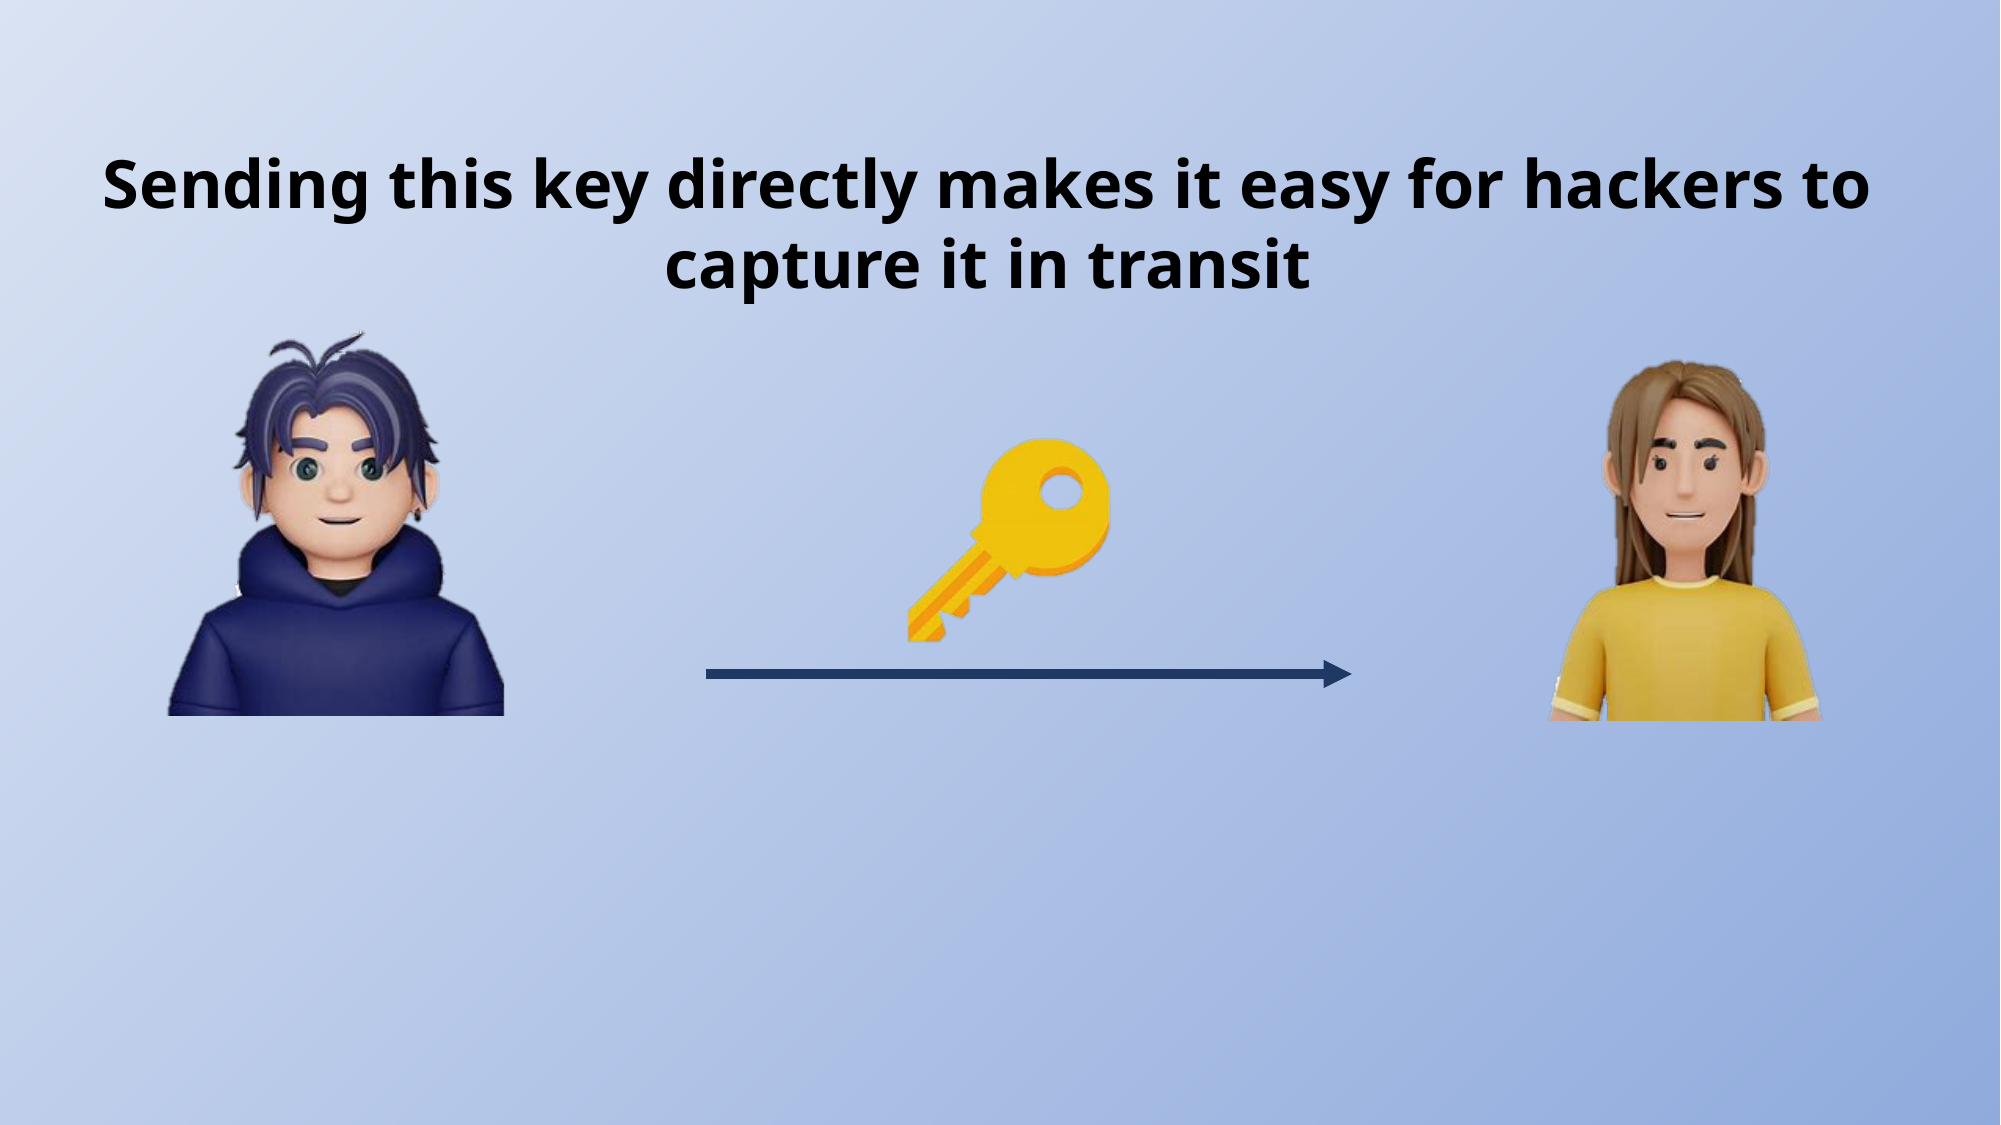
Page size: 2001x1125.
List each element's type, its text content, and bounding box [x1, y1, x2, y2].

text_box Sending this key directly makes it easy for hackers to capture it in transit [15, 134, 1962, 310]
picture [131, 314, 534, 716]
picture [1498, 350, 1869, 721]
picture [876, 414, 1136, 674]
